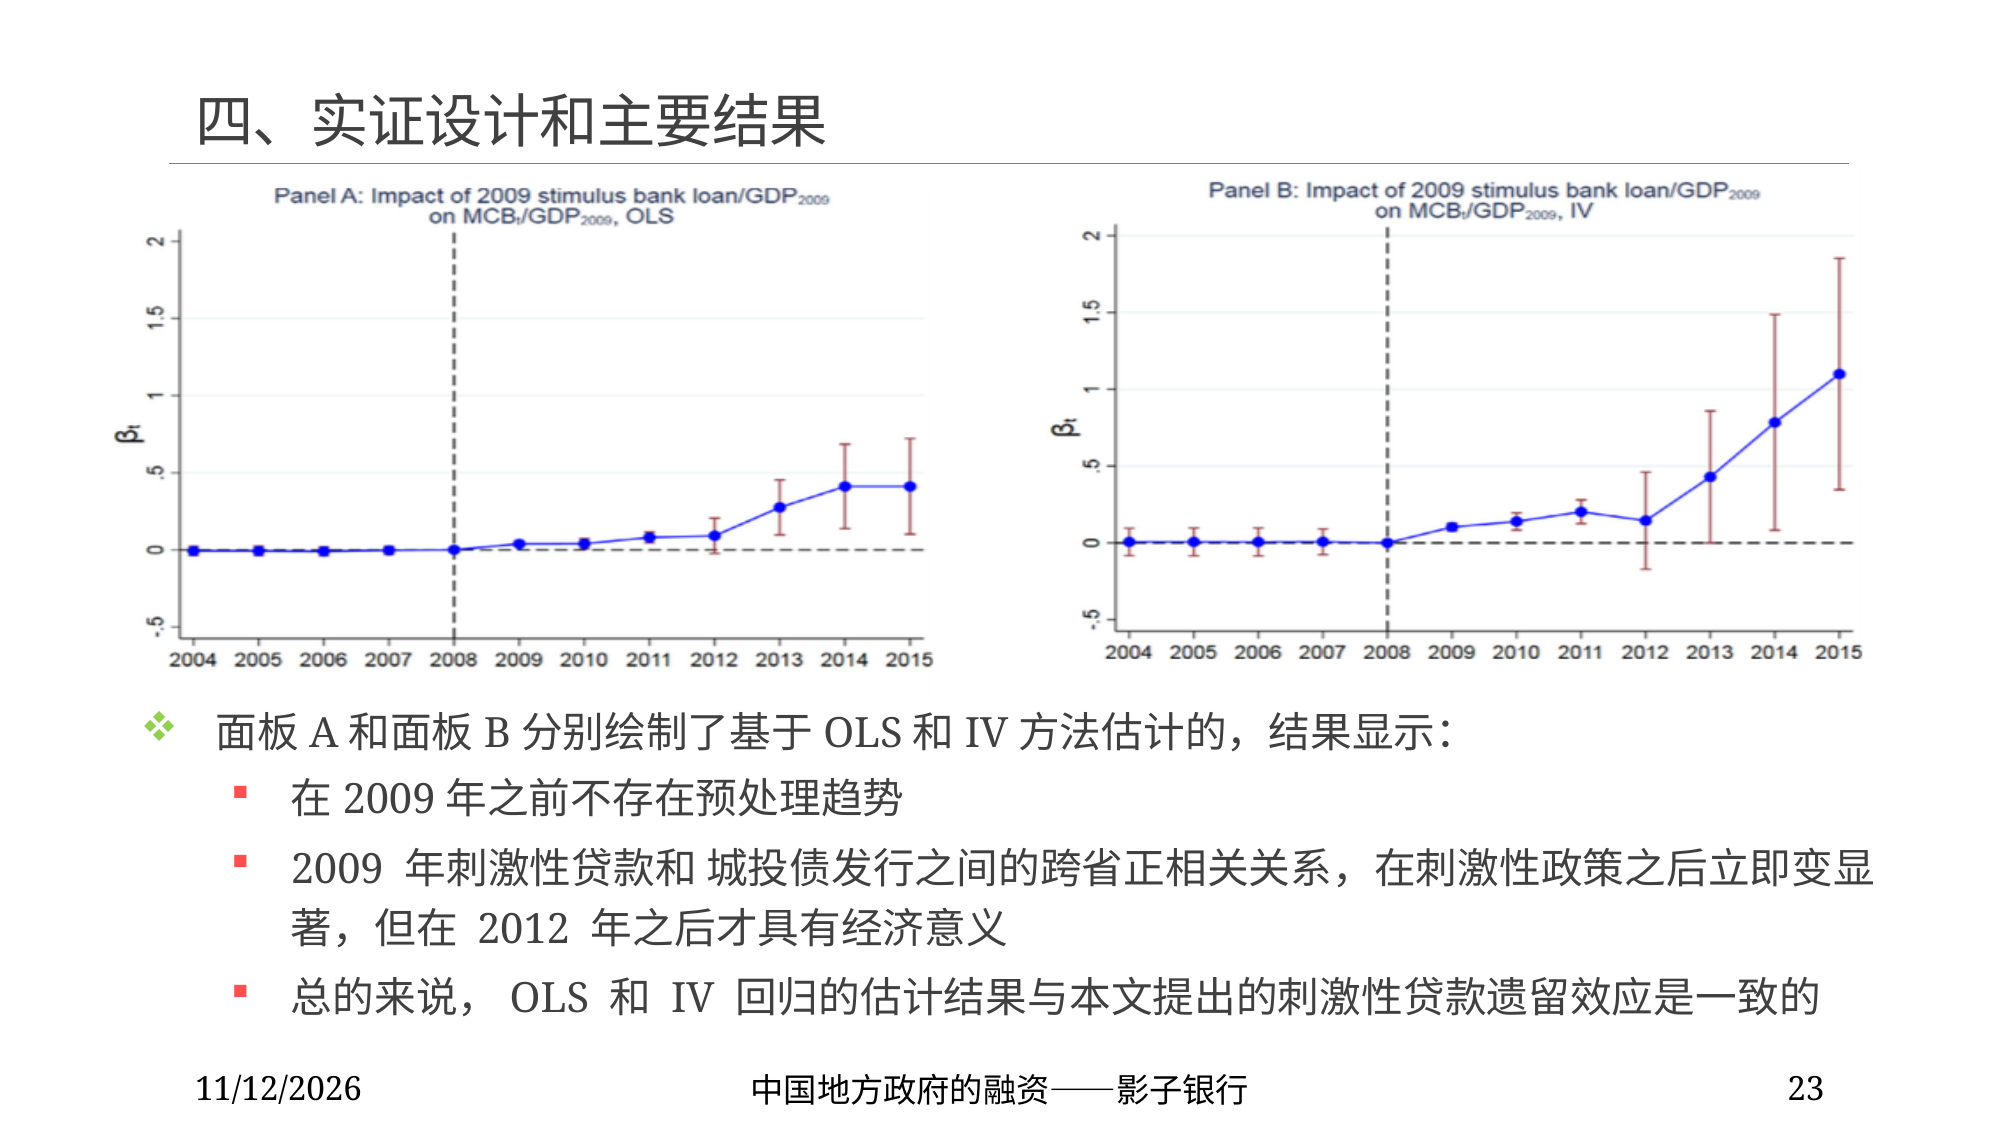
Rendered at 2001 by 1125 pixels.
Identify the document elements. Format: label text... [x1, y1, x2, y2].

picture [103, 166, 952, 695]
footer 中国地方政府的融资——影子银行 [527, 1059, 1473, 1120]
title 四、实证设计和主要结果 [180, 47, 1830, 162]
picture [1043, 166, 1902, 668]
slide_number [180, 1059, 495, 1120]
slide_number 23 [1624, 1059, 1840, 1120]
